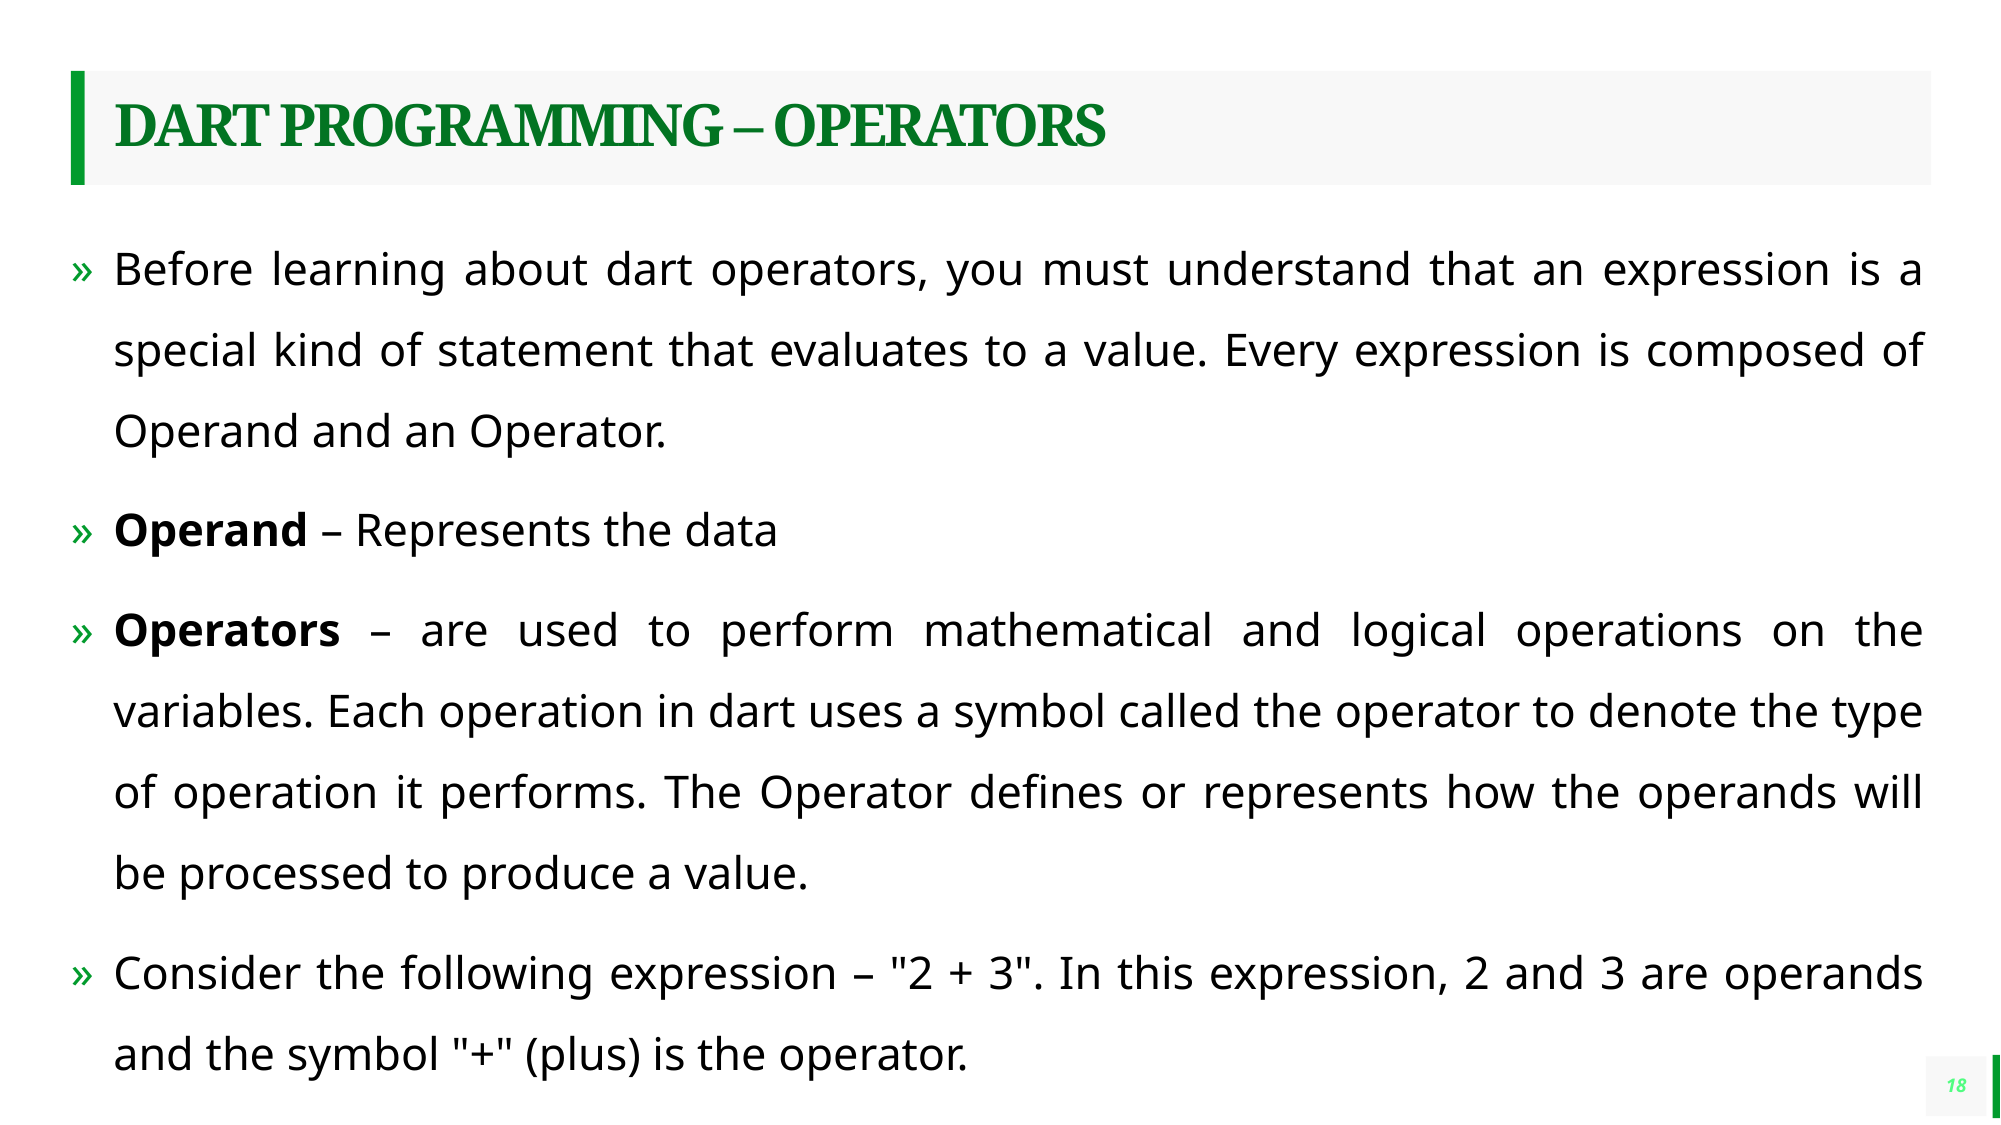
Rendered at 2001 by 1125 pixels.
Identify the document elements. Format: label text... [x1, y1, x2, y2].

list Before learning about dart operators, you must understand that an expression is a special kind of statement that evaluates to a value. Every expression is composed of Operand and an Operator. Operand – Represents the data Operators – are used to perform mathematical and logical operations on the variables. Each operation in dart uses a symbol called the operator to denote the type of operation it performs. The Operator defines or represents how the operands will be processed to produce a value. Consider the following expression – "2 + 3". In this expression, 2 and 3 are operands and the symbol "+" (plus) is the operator. [70, 213, 1926, 1083]
slide_number 18 [1925, 1056, 1987, 1117]
title DART PROGRAMMING – OPERATORS [84, 70, 1932, 185]
